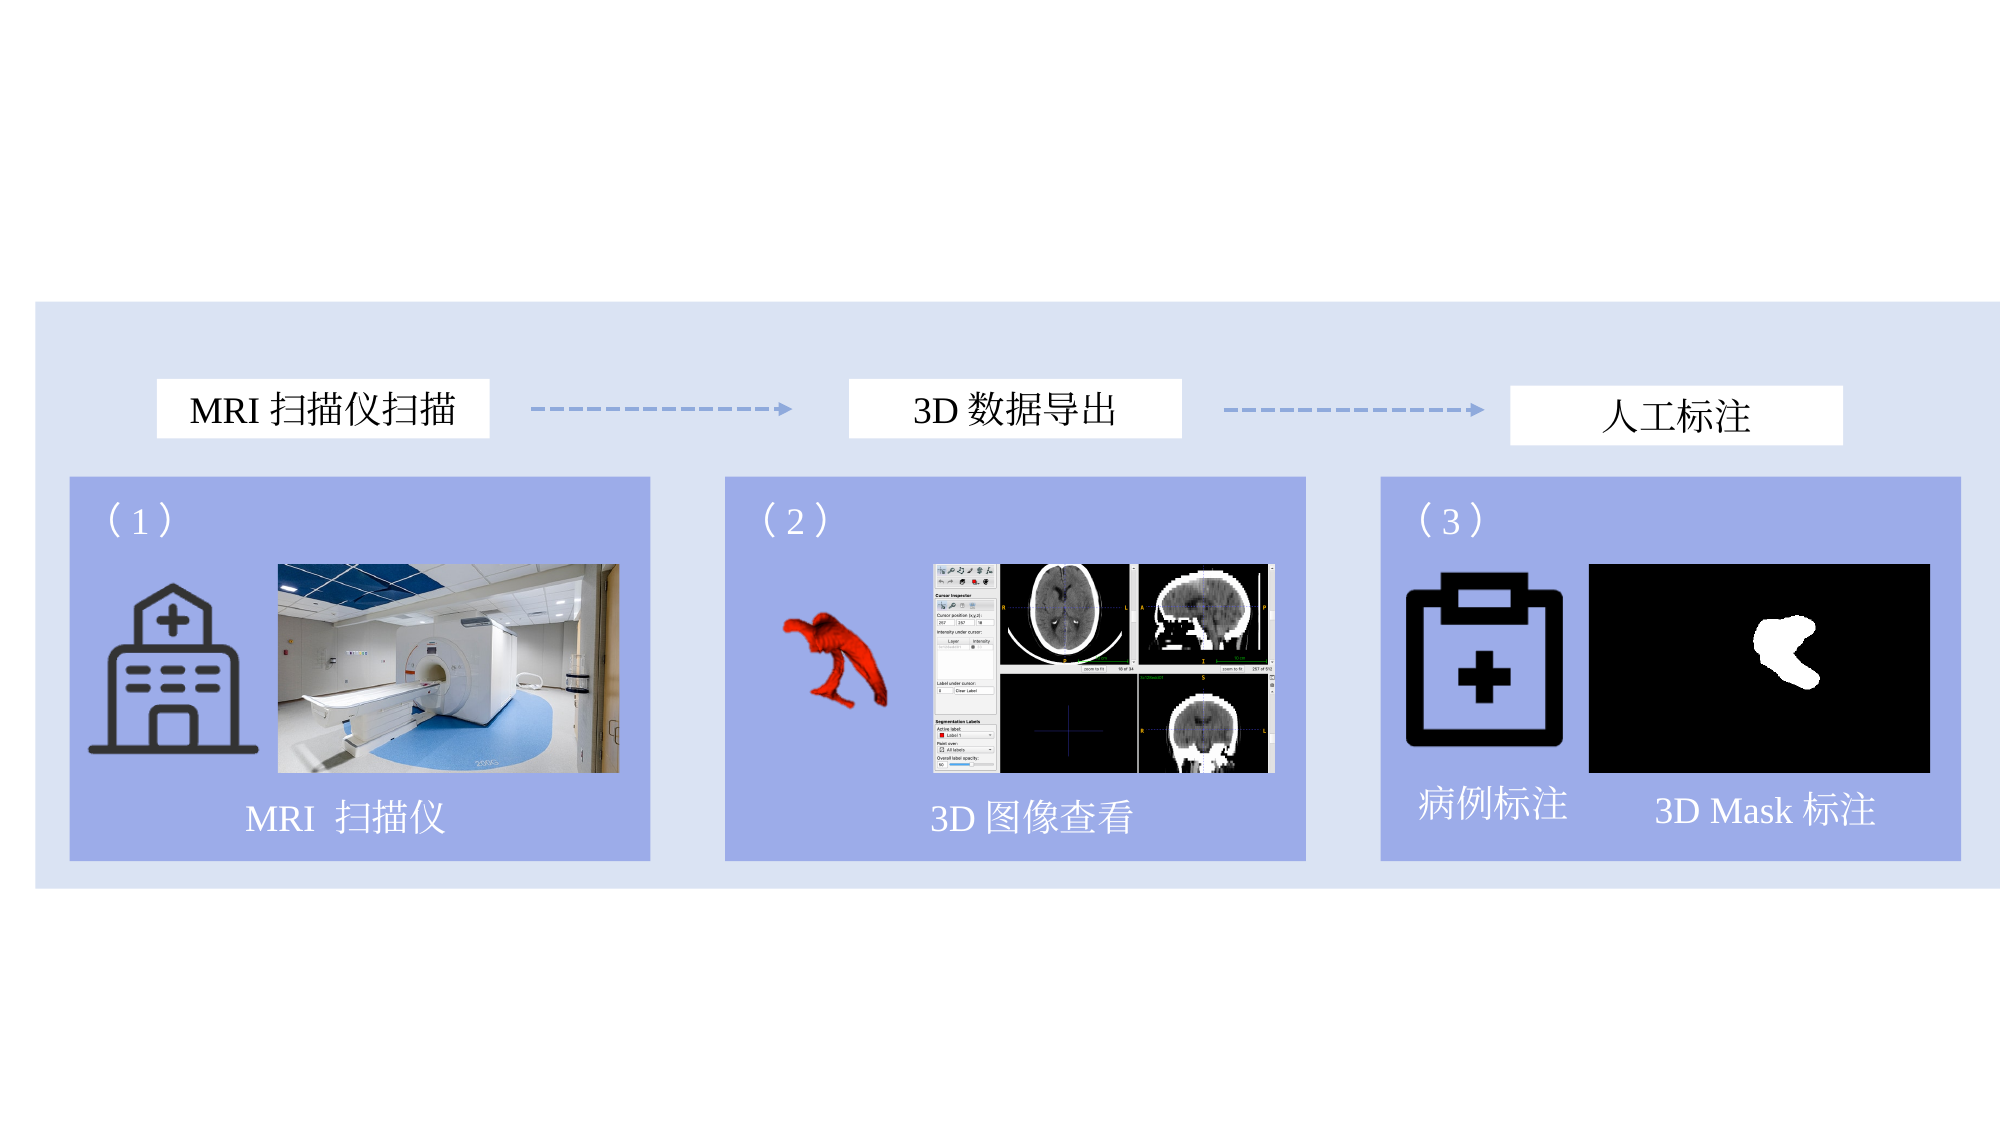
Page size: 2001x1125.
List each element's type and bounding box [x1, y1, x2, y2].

text_box [35, 301, 2000, 889]
